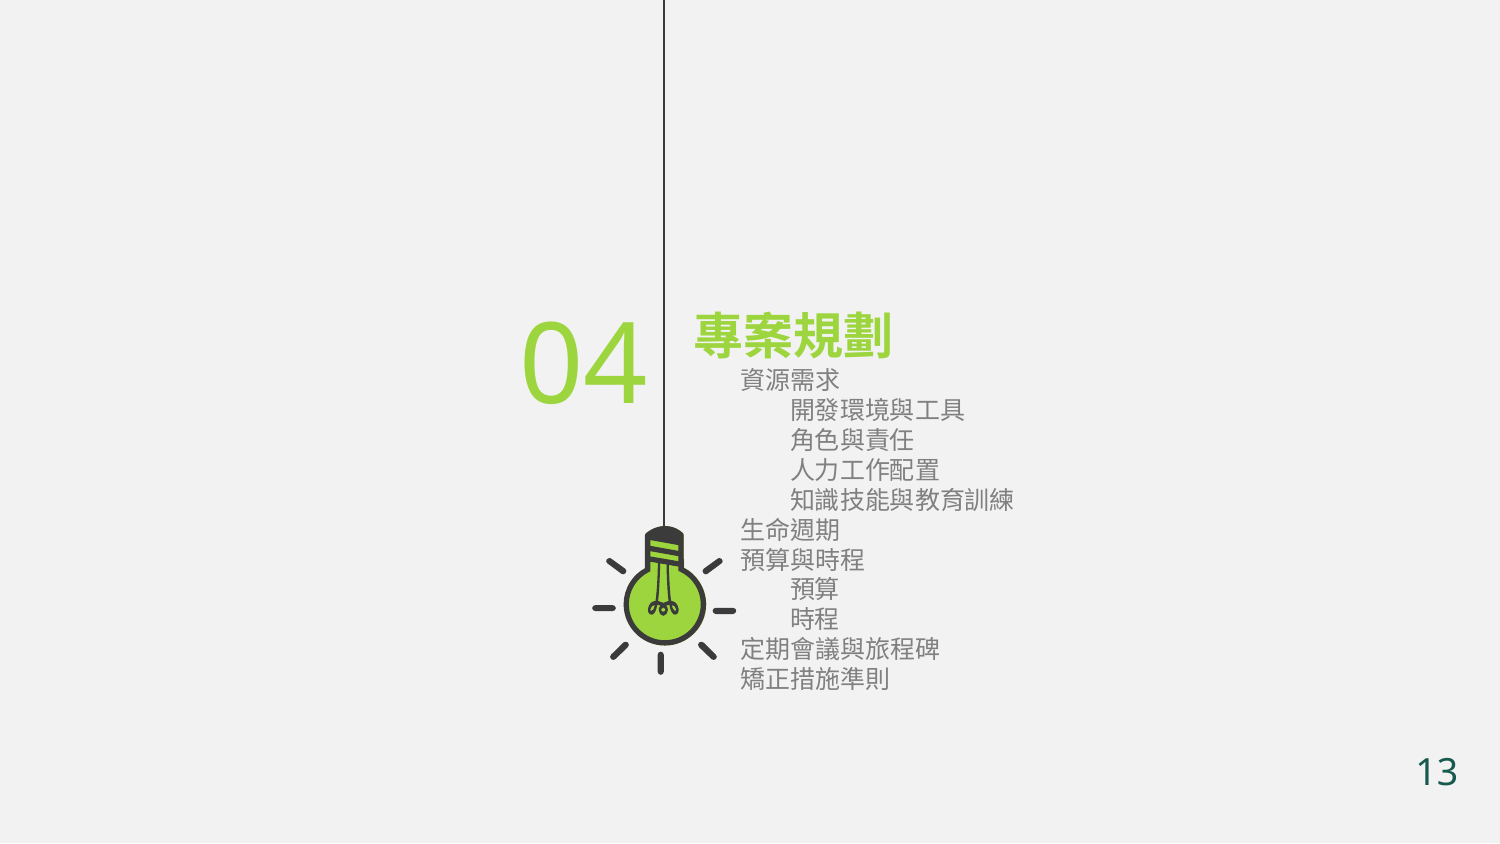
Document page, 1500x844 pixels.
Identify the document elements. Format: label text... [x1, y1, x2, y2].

text_box 資源需求 開發環境與工具 角色與責任 人力工作配置 知識技能與教育訓練 生命週期 預算與時程 預算 時程 定期會議與旅程碑 矯正措施準則 [740, 357, 1284, 702]
text_box 專案規劃 [740, 304, 1208, 357]
text_box 04 [513, 290, 586, 427]
text_box 13 [1400, 740, 1496, 801]
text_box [591, 0, 737, 676]
